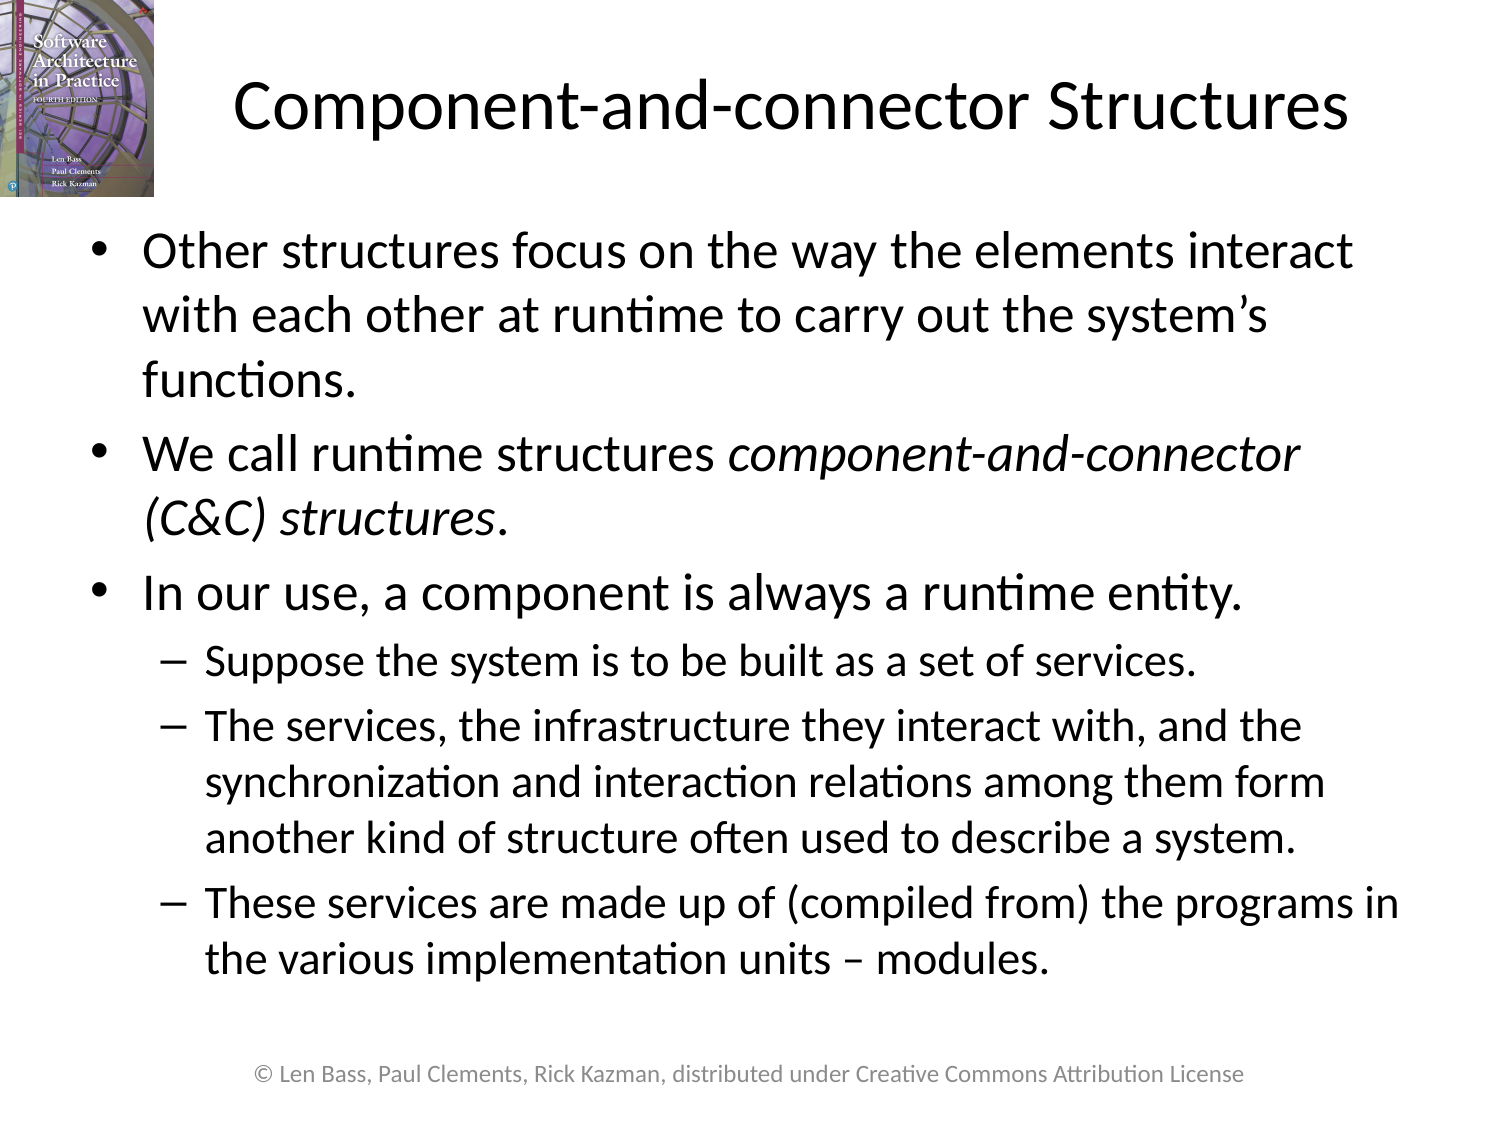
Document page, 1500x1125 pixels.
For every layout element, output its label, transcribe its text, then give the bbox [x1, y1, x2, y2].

list Other structures focus on the way the elements interact with each other at runtime to carry out the system’s functions. We call runtime structures component-and-connector (C&C) structures. In our use, a component is always a runtime entity. Suppose the system is to be built as a set of services. The services, the infrastructure they interact with, and the synchronization and interaction relations among them form another kind of structure often used to describe a system. These services are made up of (compiled from) the programs in the various implementation units – modules. [75, 208, 1425, 1005]
footer © Len Bass, Paul Clements, Rick Kazman, distributed under Creative Commons Attribution License [230, 1042, 1270, 1103]
picture [0, 0, 154, 197]
title Component-and-connector Structures [159, 45, 1425, 173]
